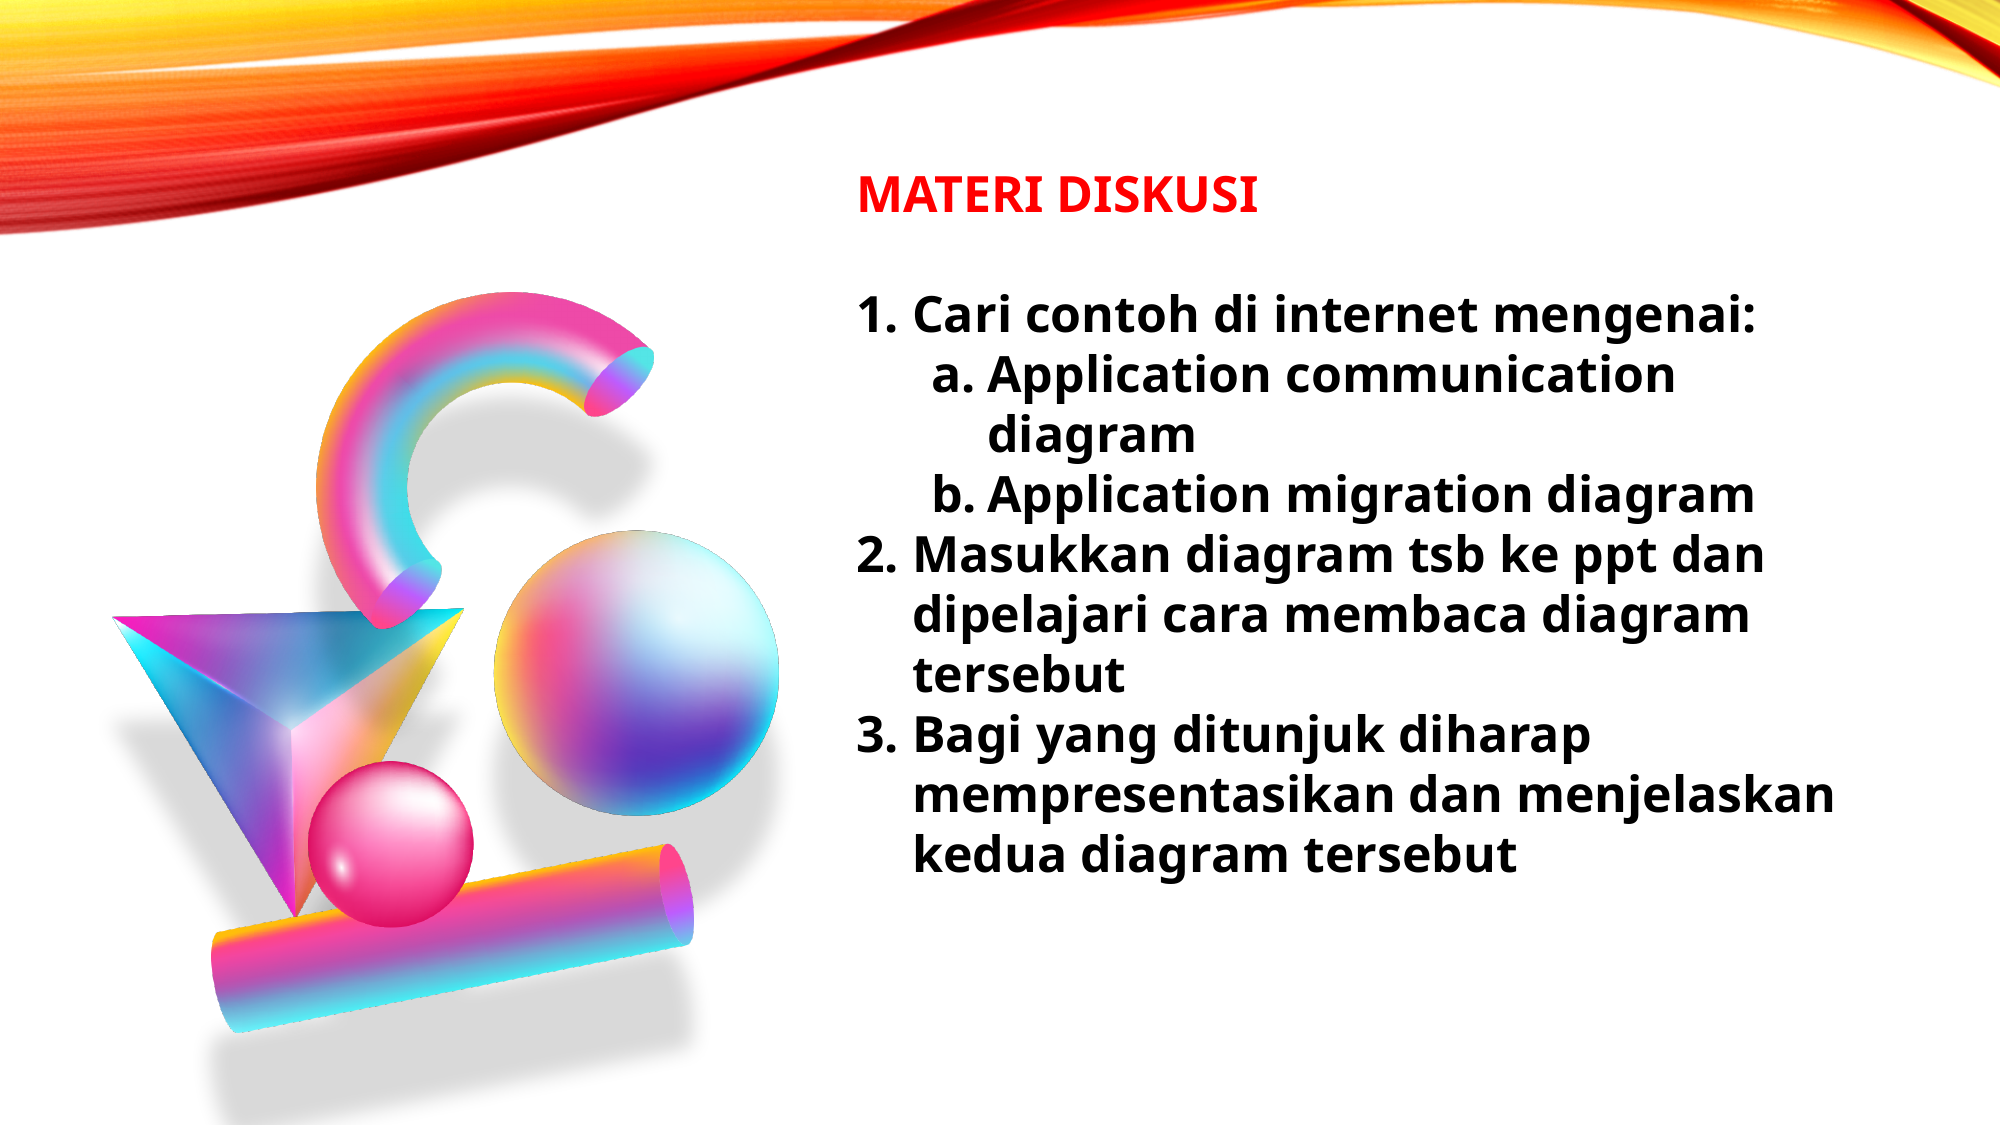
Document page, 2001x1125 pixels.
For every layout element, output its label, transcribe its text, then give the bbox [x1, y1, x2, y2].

picture [112, 292, 779, 1033]
text_box MATERI DISKUSI Cari contoh di internet mengenai: Application communication diagram Application migration diagram Masukkan diagram tsb ke ppt dan dipelajari cara membaca diagram tersebut Bagi yang ditunjuk diharap mempresentasikan dan menjelaskan kedua diagram tersebut [841, 155, 1869, 890]
picture [0, 0, 2000, 237]
